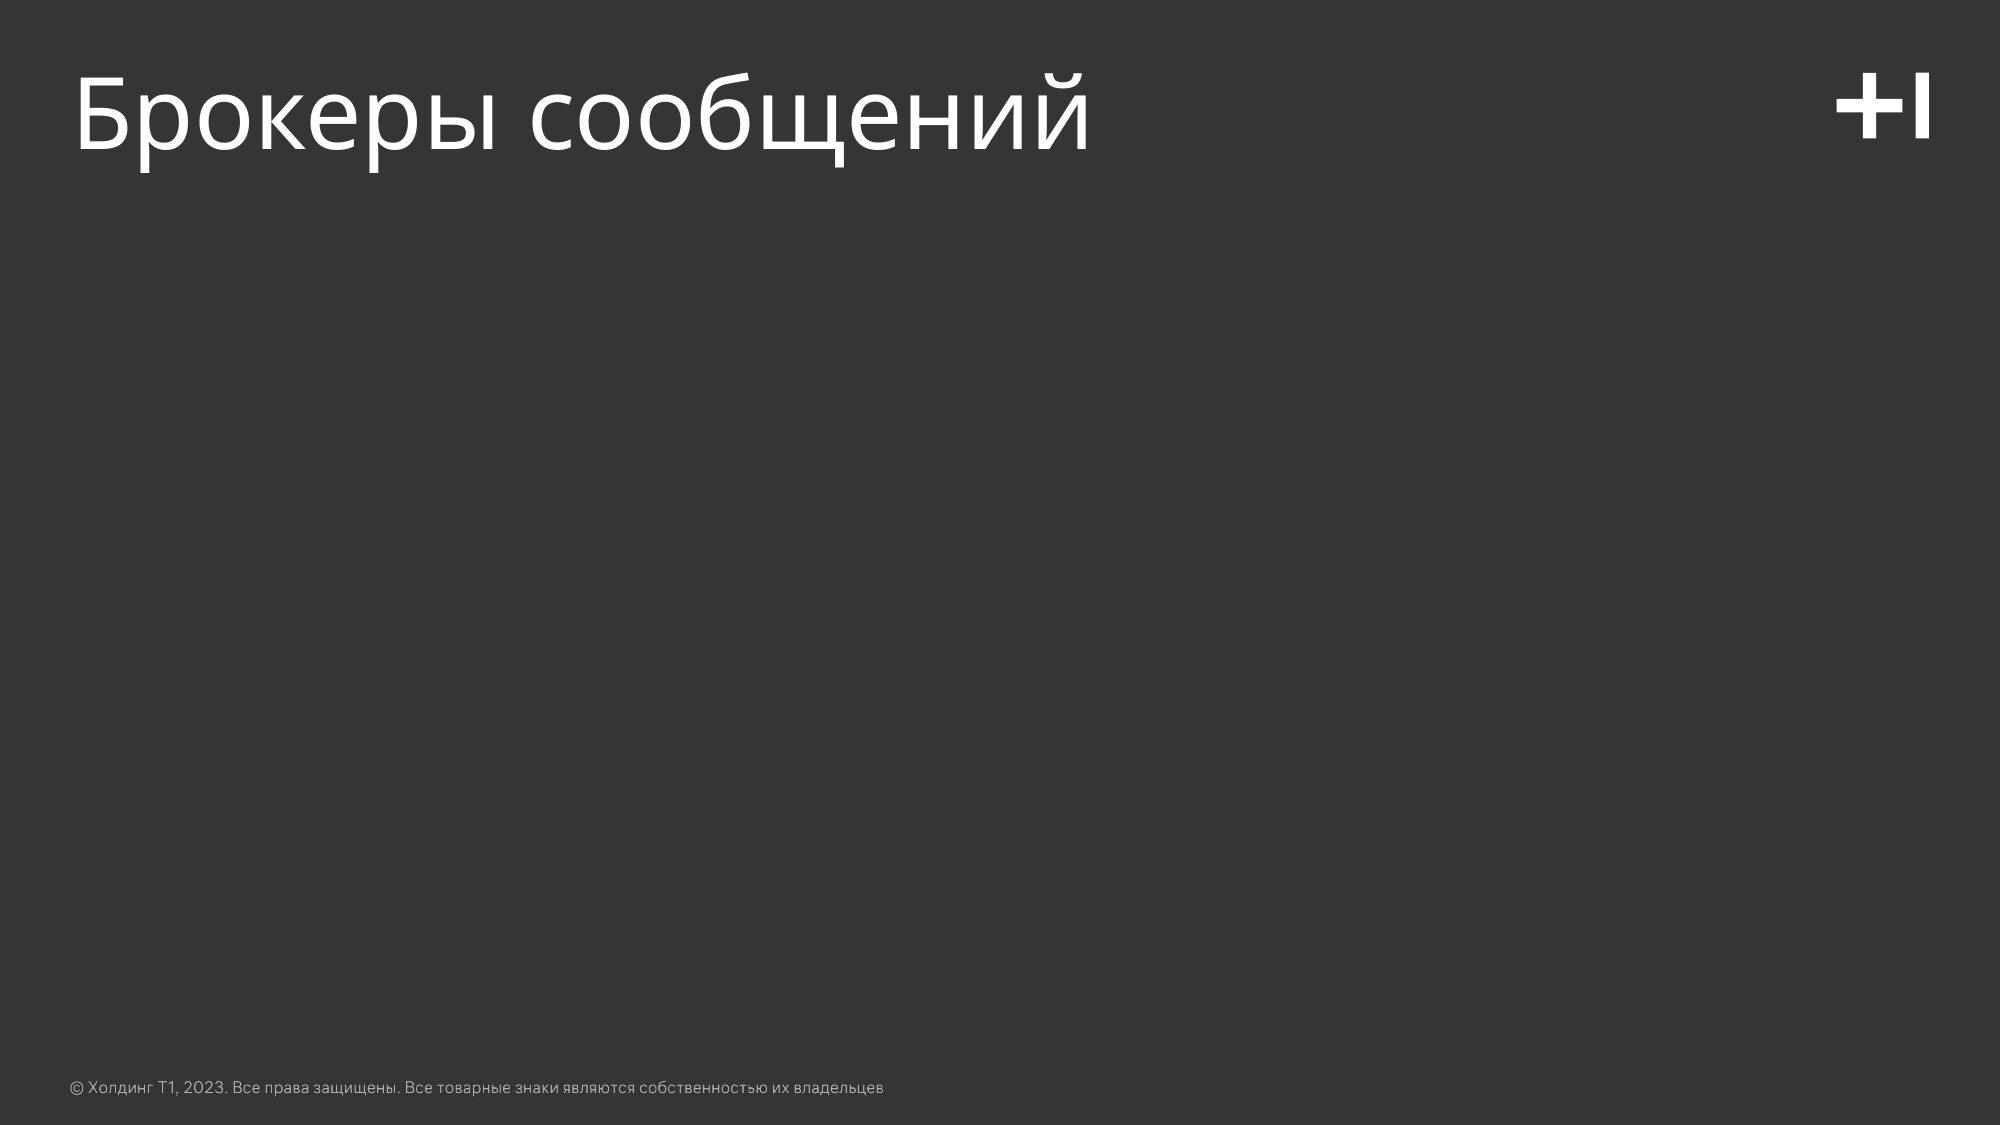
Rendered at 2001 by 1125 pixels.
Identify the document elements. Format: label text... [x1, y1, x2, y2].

title Брокеры сообщений [70, 72, 1616, 172]
picture [70, 1080, 883, 1097]
